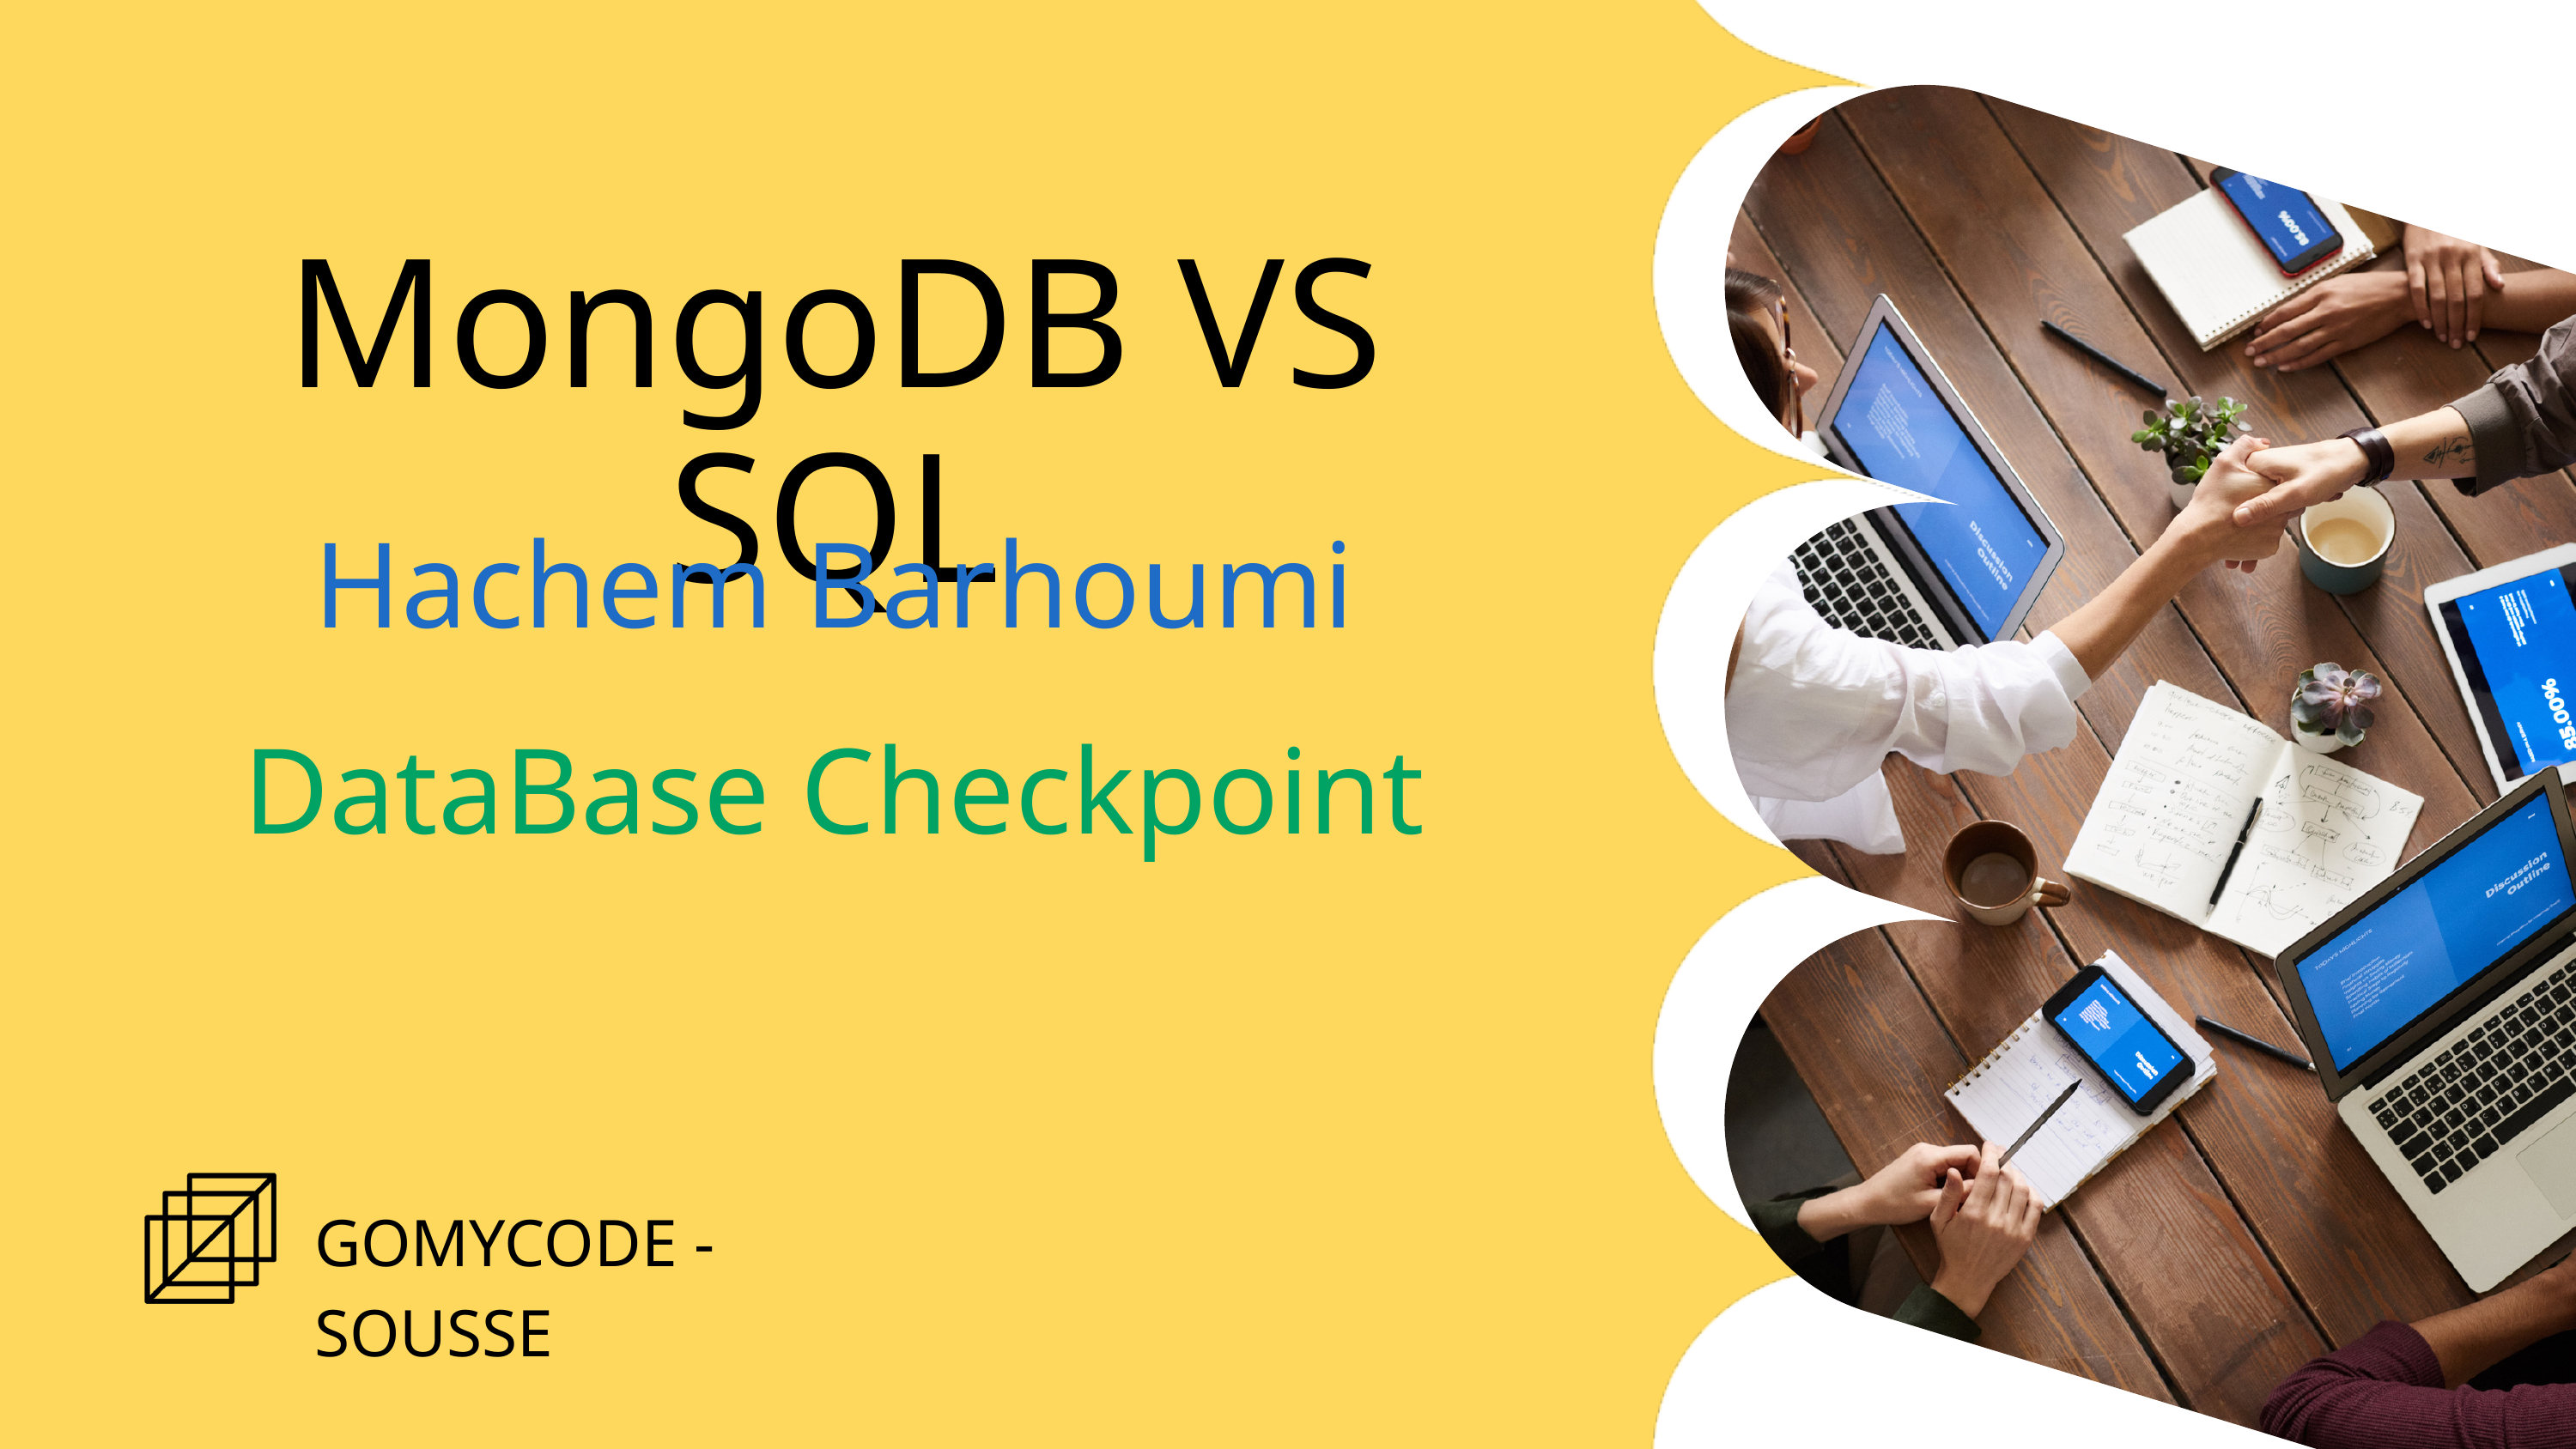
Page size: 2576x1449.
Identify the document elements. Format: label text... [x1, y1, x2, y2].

text_box Hachem Barhoumi [144, 486, 1524, 652]
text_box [1631, 0, 2576, 1449]
text_box DataBase Checkpoint [144, 691, 1524, 858]
text_box MongoDB VS SQL [144, 228, 1524, 486]
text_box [144, 1172, 885, 1304]
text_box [1724, 84, 2576, 1449]
